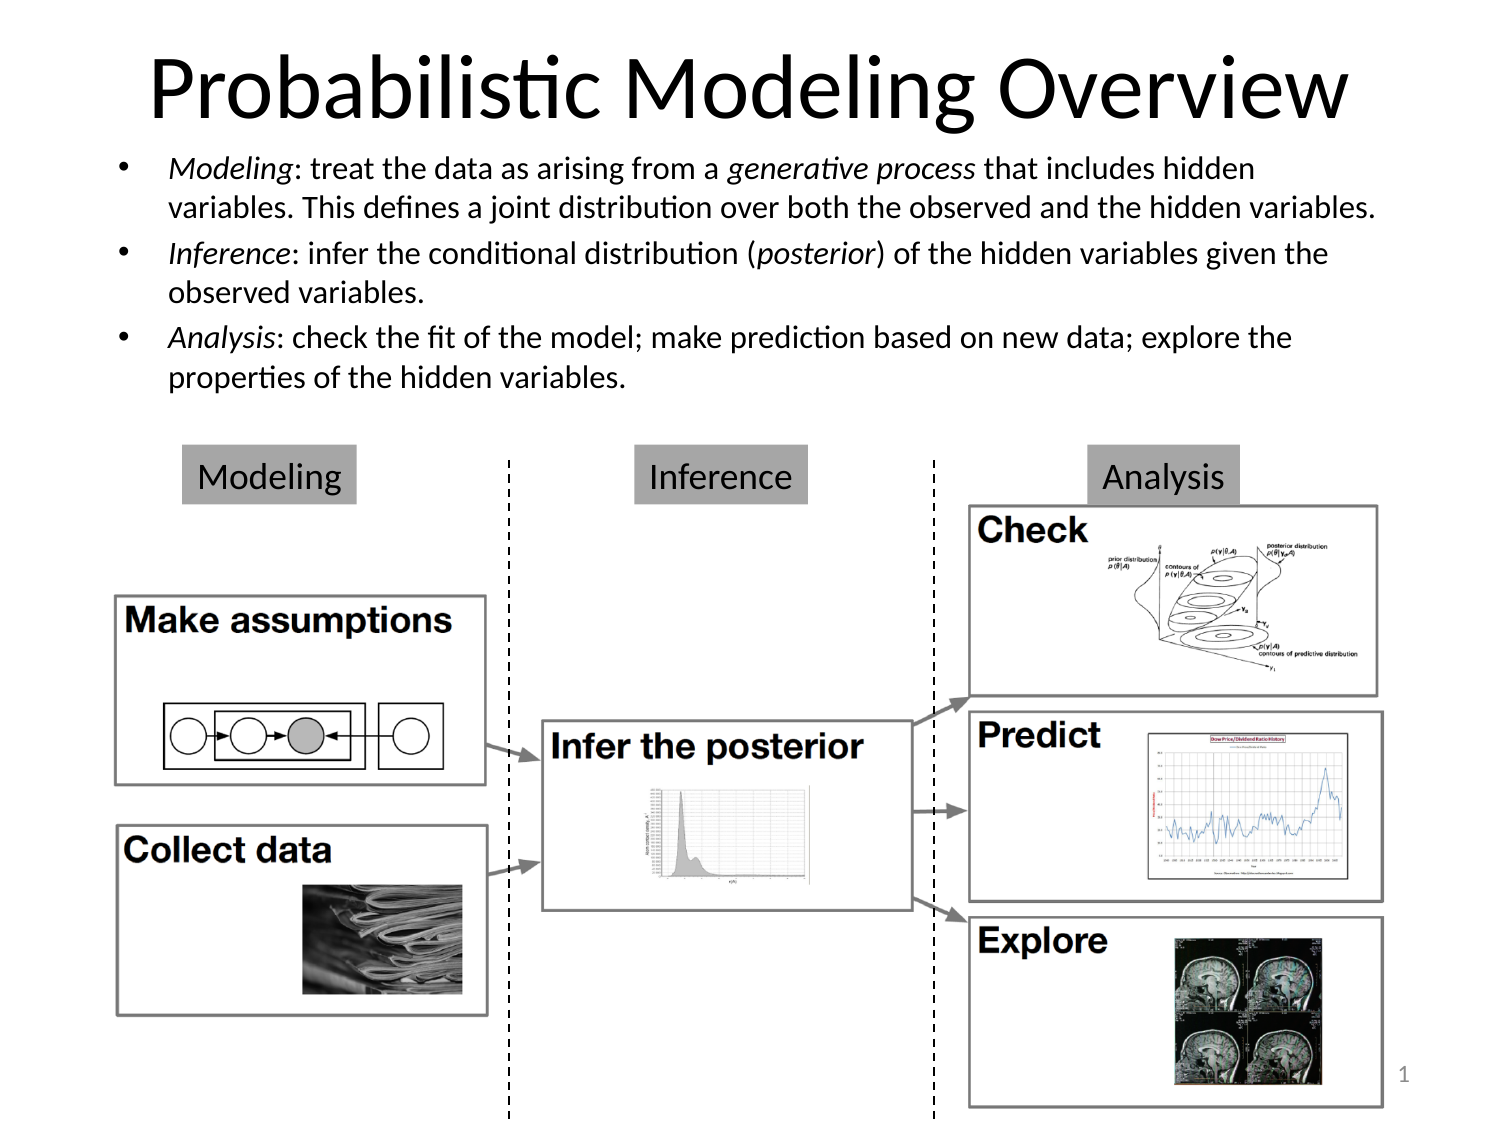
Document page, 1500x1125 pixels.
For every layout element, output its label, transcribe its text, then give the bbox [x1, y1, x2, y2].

text_box Modeling [182, 444, 357, 494]
slide_number 41 [1401, 1042, 1425, 1103]
picture [935, 496, 1398, 1125]
picture [510, 496, 933, 1125]
text_box Inference [634, 444, 808, 494]
text_box Analysis [1087, 444, 1240, 494]
title Probabilistic Modeling Overview [103, 10, 1397, 139]
list Modeling: treat the data as arising from a generative process that includes hidden variables. This defines a joint distribution over both the observed and the hidden variables. Inference: infer the conditional distribution (posterior) of the hidden variables given the observed variables. Analysis: check the fit of the model; make prediction based on new data; explore the properties of the hidden variables. [103, 139, 1397, 445]
picture [102, 496, 508, 1125]
